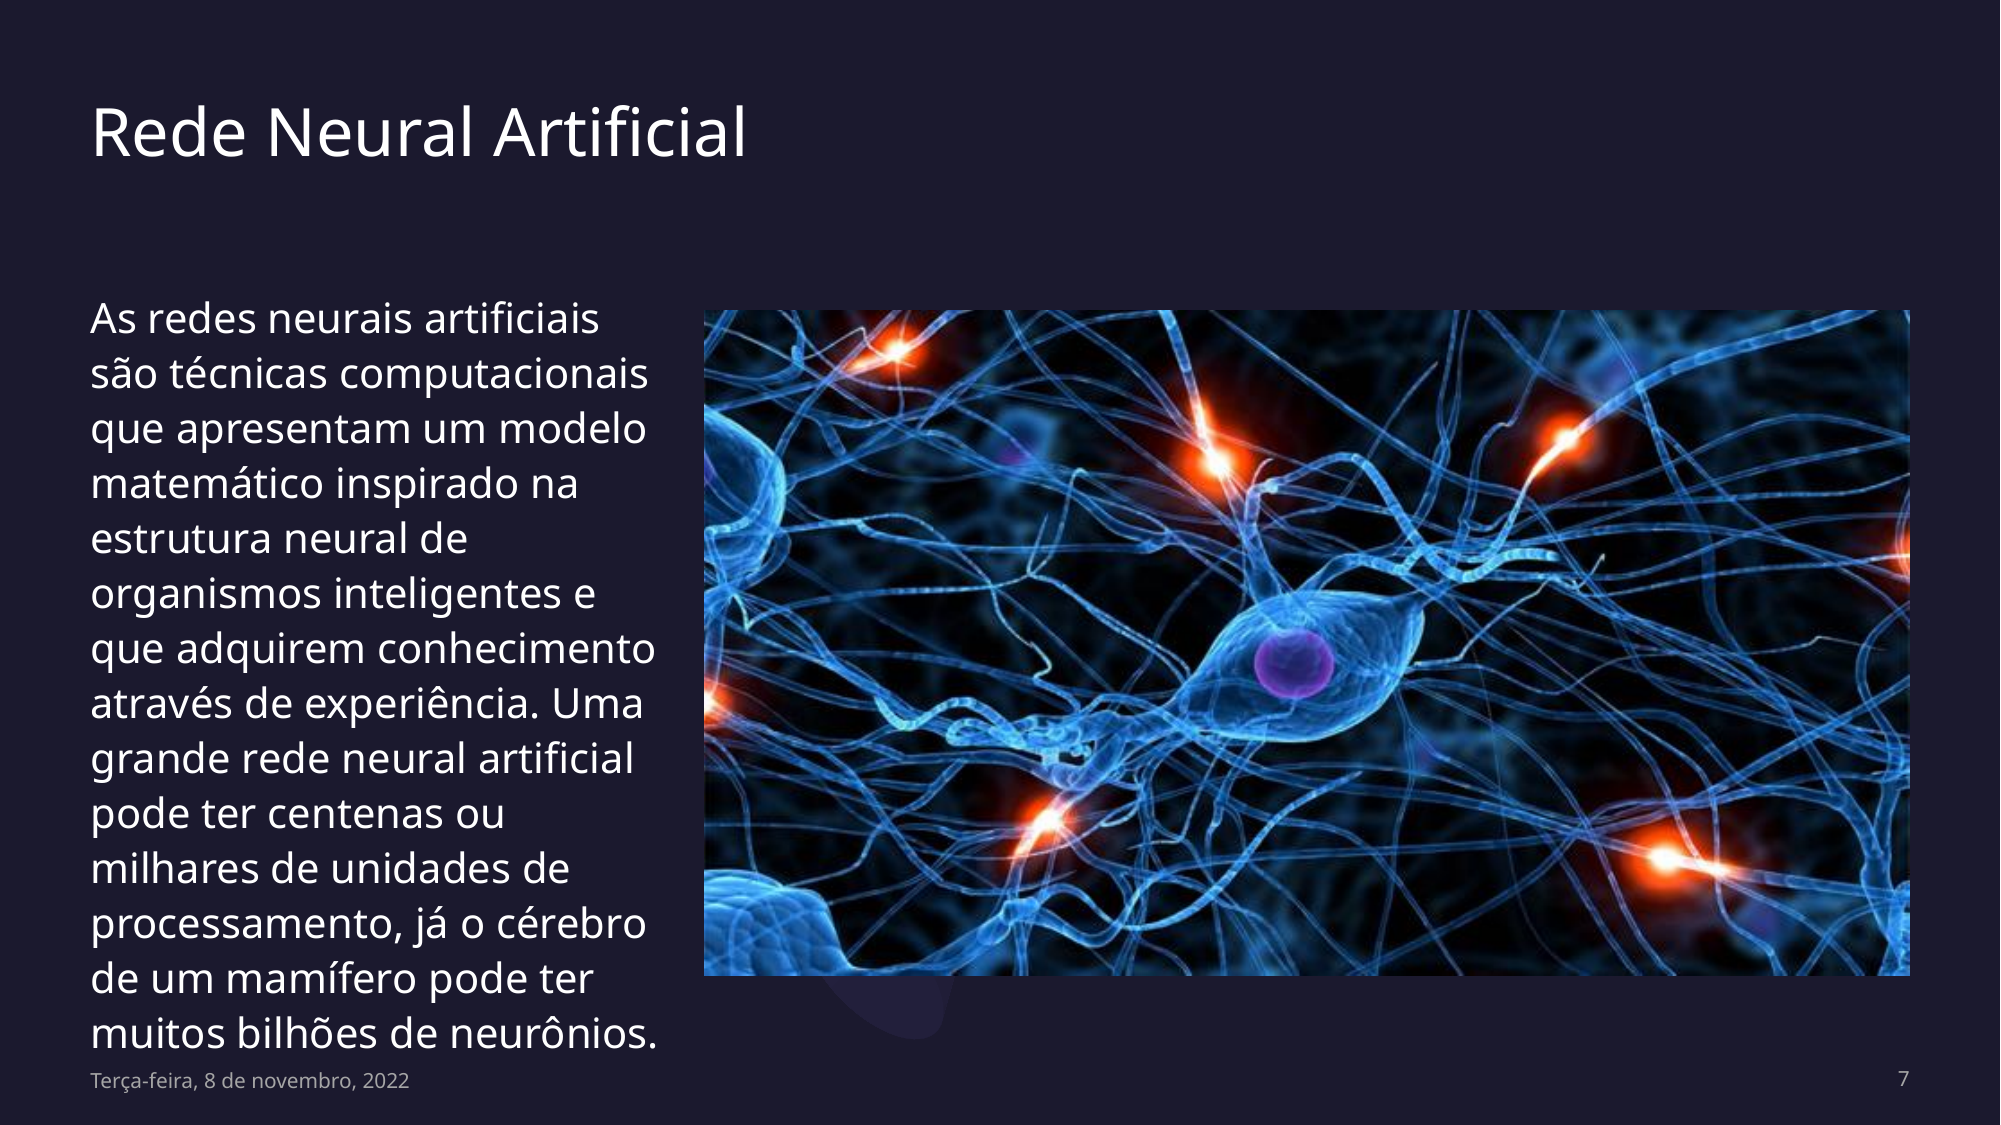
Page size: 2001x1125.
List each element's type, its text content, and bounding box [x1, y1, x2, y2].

title Rede Neural Artificial [90, 90, 1910, 252]
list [704, 310, 1910, 977]
list As redes neurais artificiais são técnicas computacionais que apresentam um modelo matemático inspirado na estrutura neural de organismos inteligentes e que adquirem conhecimento através de experiência. Uma grande rede neural artificial pode ter centenas ou milhares de unidades de processamento, já o cérebro de um mamífero pode ter muitos bilhões de neurônios. [90, 287, 676, 1000]
slide_number ‹#› [1632, 1067, 1910, 1093]
slide_number Terça-feira, 8 de novembro, 2022 [90, 1067, 522, 1093]
